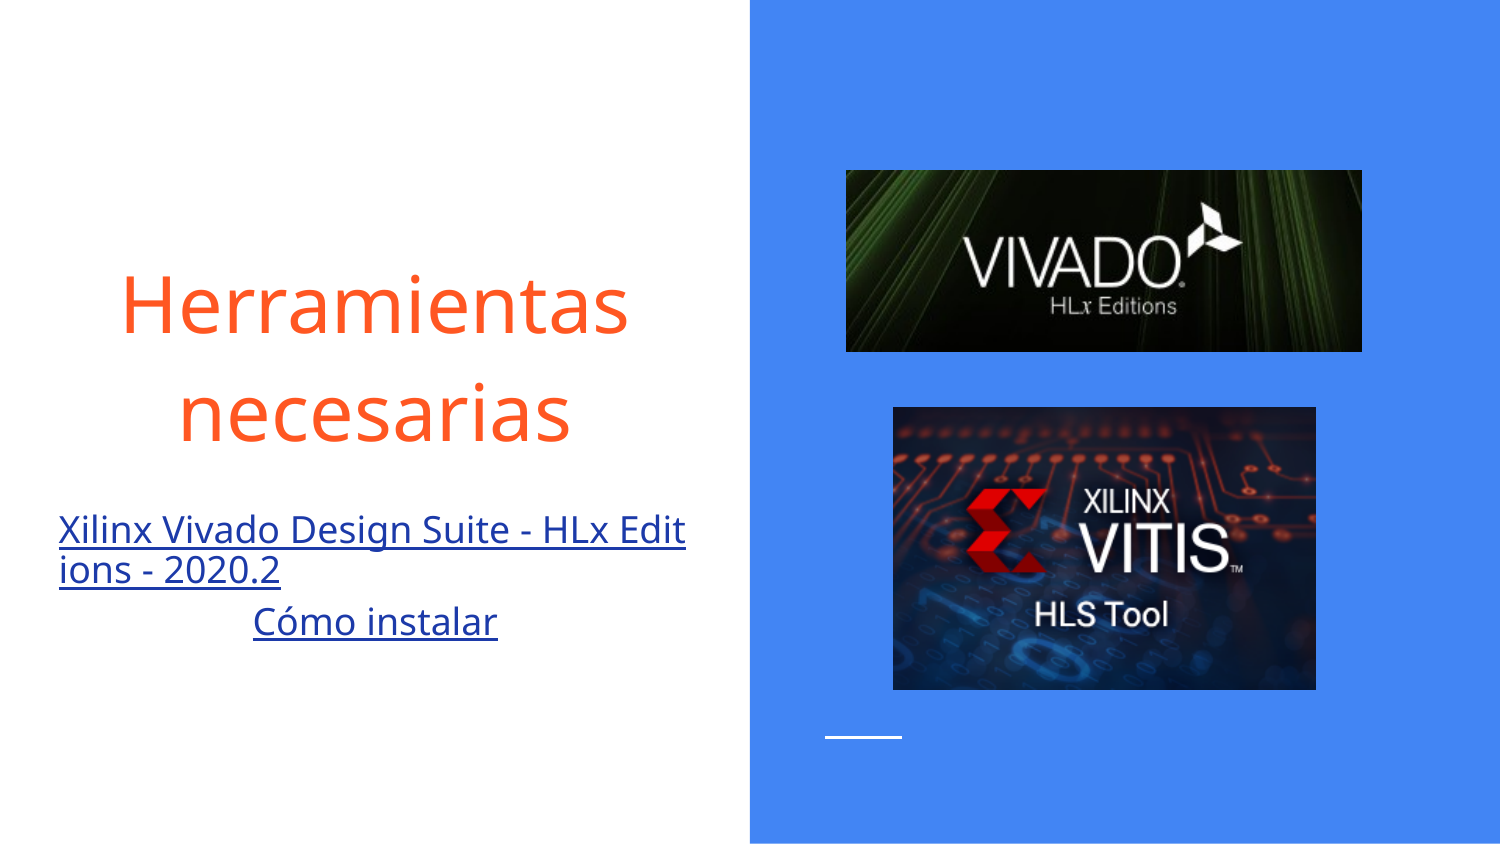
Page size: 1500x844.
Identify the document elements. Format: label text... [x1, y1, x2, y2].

picture [893, 407, 1316, 690]
picture [846, 170, 1363, 352]
subtitle Xilinx Vivado Design Suite - HLx Editions - 2020.2 Cómo instalar [43, 489, 708, 710]
title Herramientas necesarias [43, 225, 708, 481]
